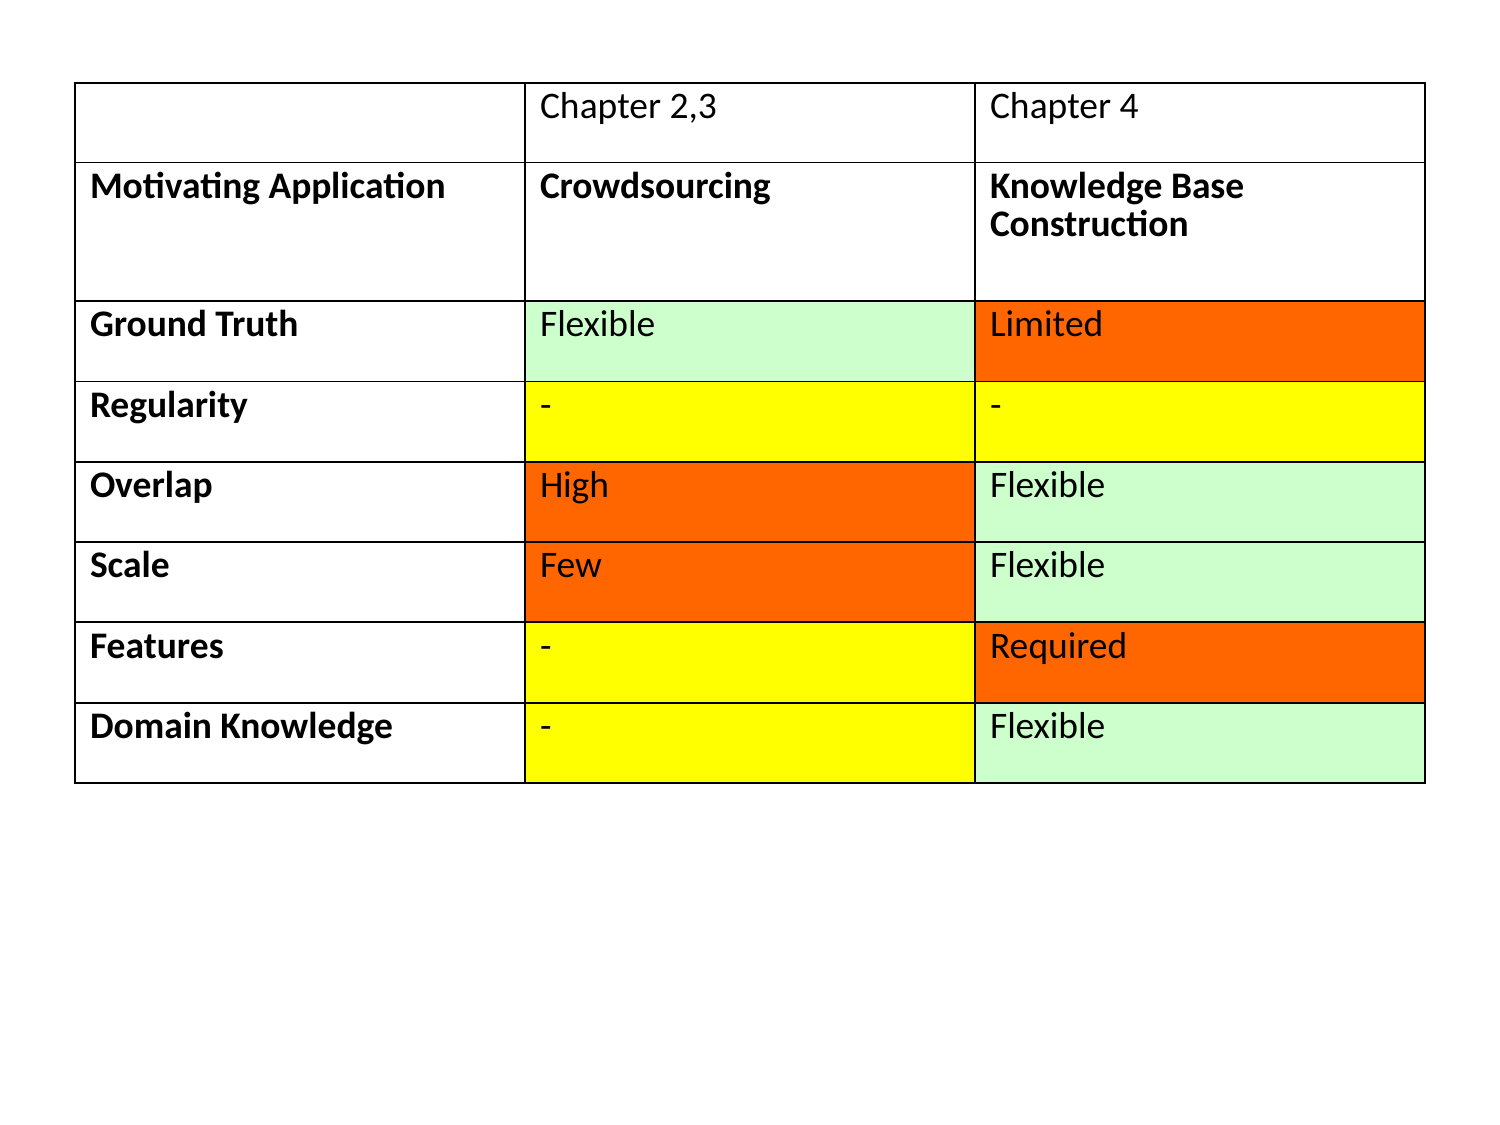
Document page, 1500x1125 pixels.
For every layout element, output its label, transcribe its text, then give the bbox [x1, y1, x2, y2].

table_cell High [526, 463, 974, 541]
table_cell Flexible [976, 704, 1424, 782]
table_cell Motivating Application [76, 163, 524, 300]
table_header [76, 84, 524, 162]
table_cell Domain Knowledge [76, 704, 524, 782]
table_cell Flexible [976, 543, 1424, 621]
table_cell Required [976, 623, 1424, 702]
table_cell Limited [976, 302, 1424, 381]
table_cell - [976, 382, 1424, 461]
table_cell Features [76, 623, 524, 702]
table_cell Overlap [76, 463, 524, 541]
table_cell Flexible [976, 463, 1424, 541]
table_cell - [526, 704, 974, 782]
table_cell Knowledge Base Construction [976, 163, 1424, 300]
table_cell Flexible [526, 302, 974, 381]
table_cell Scale [76, 543, 524, 621]
table_header Chapter 2,3 [526, 84, 974, 162]
table_header Chapter 4 [976, 84, 1424, 162]
table_cell - [526, 623, 974, 702]
table_cell Regularity [76, 382, 524, 461]
table_cell Ground Truth [76, 302, 524, 381]
table_cell Crowdsourcing [526, 163, 974, 300]
table_cell - [526, 382, 974, 461]
table_cell Few [526, 543, 974, 621]
